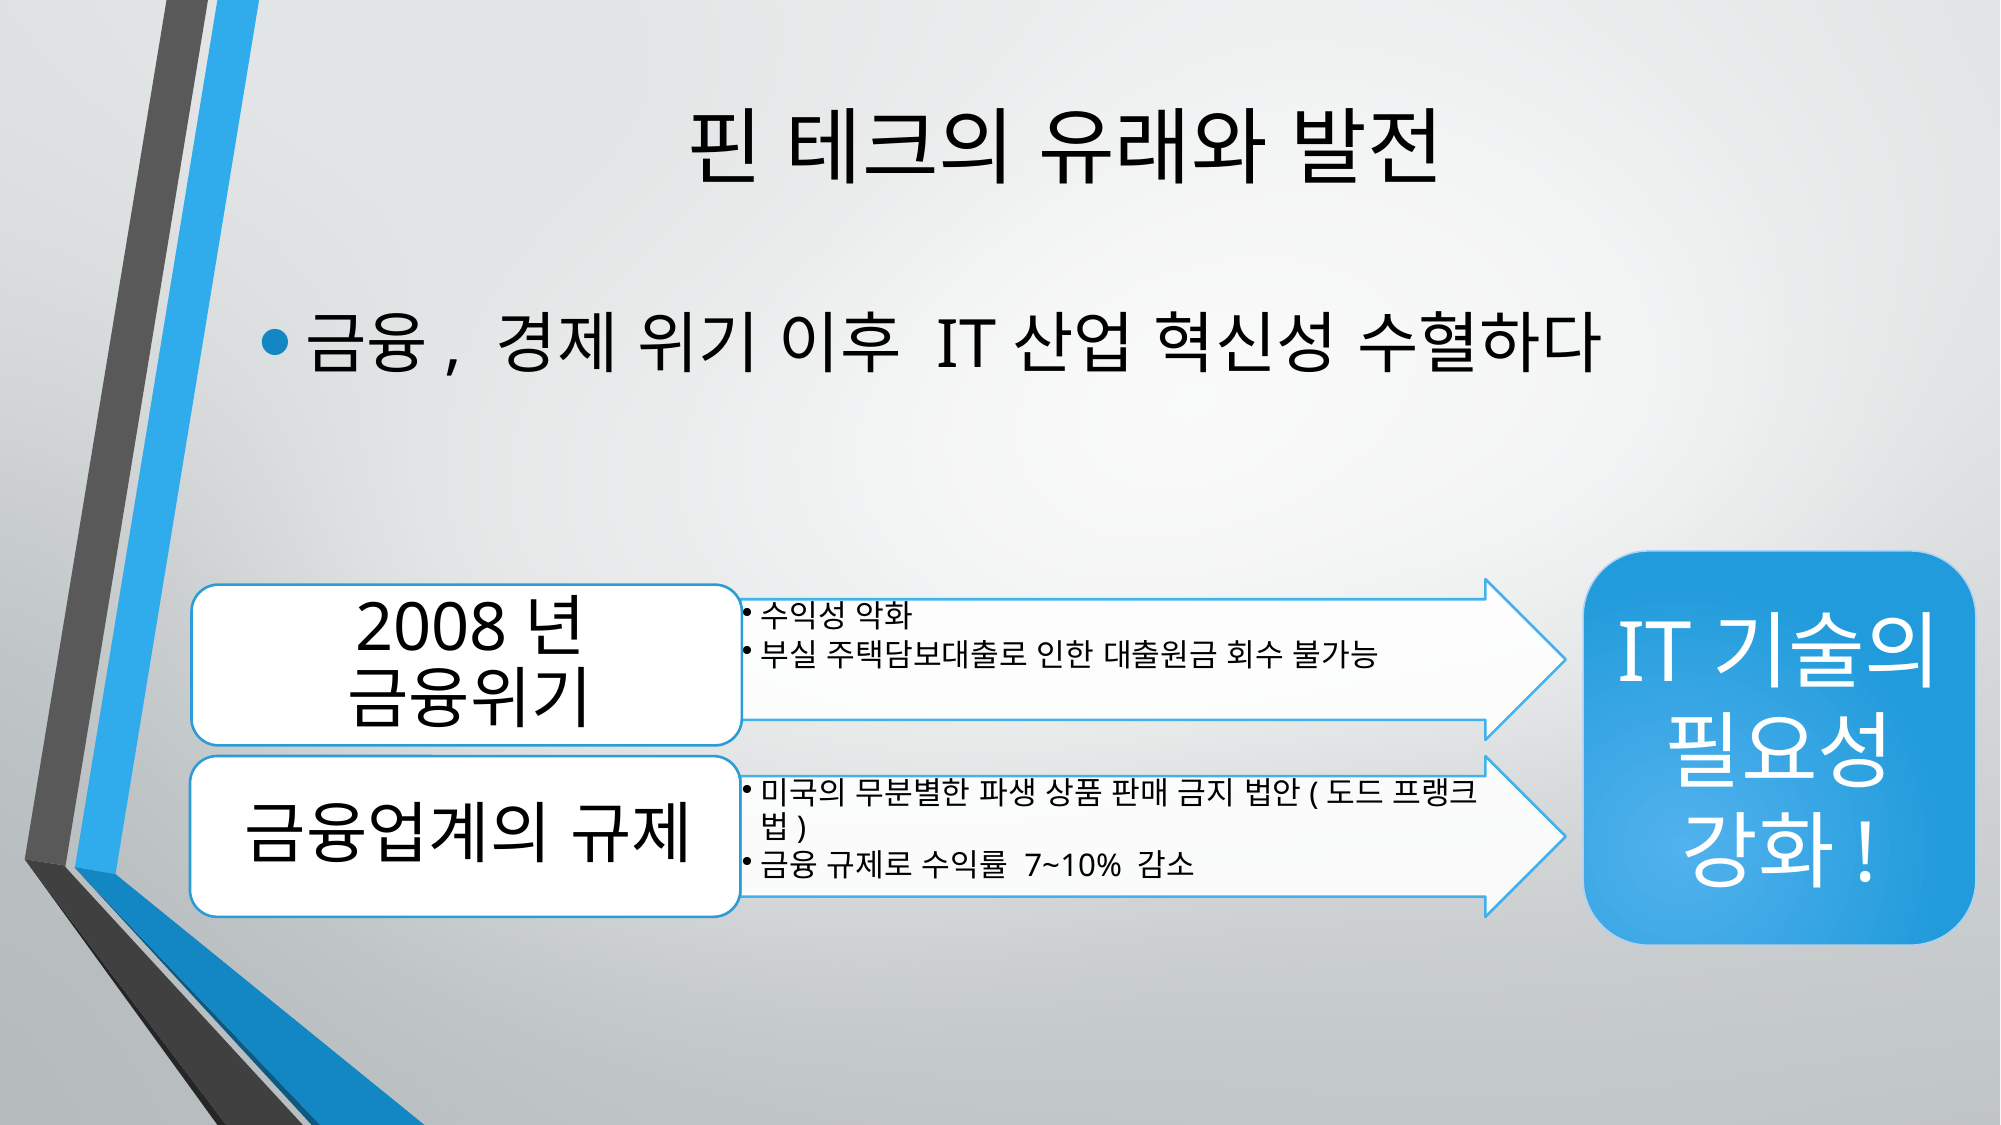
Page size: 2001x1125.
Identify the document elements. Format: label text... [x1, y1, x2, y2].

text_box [189, 578, 1567, 918]
title 핀 테크의 유래와 발전 [243, 0, 1887, 288]
text_box IT기술의 필요성 강화! [1582, 550, 1977, 946]
list 금융, 경제 위기 이후 IT산업 혁신성 수혈하다 [243, 324, 1887, 523]
